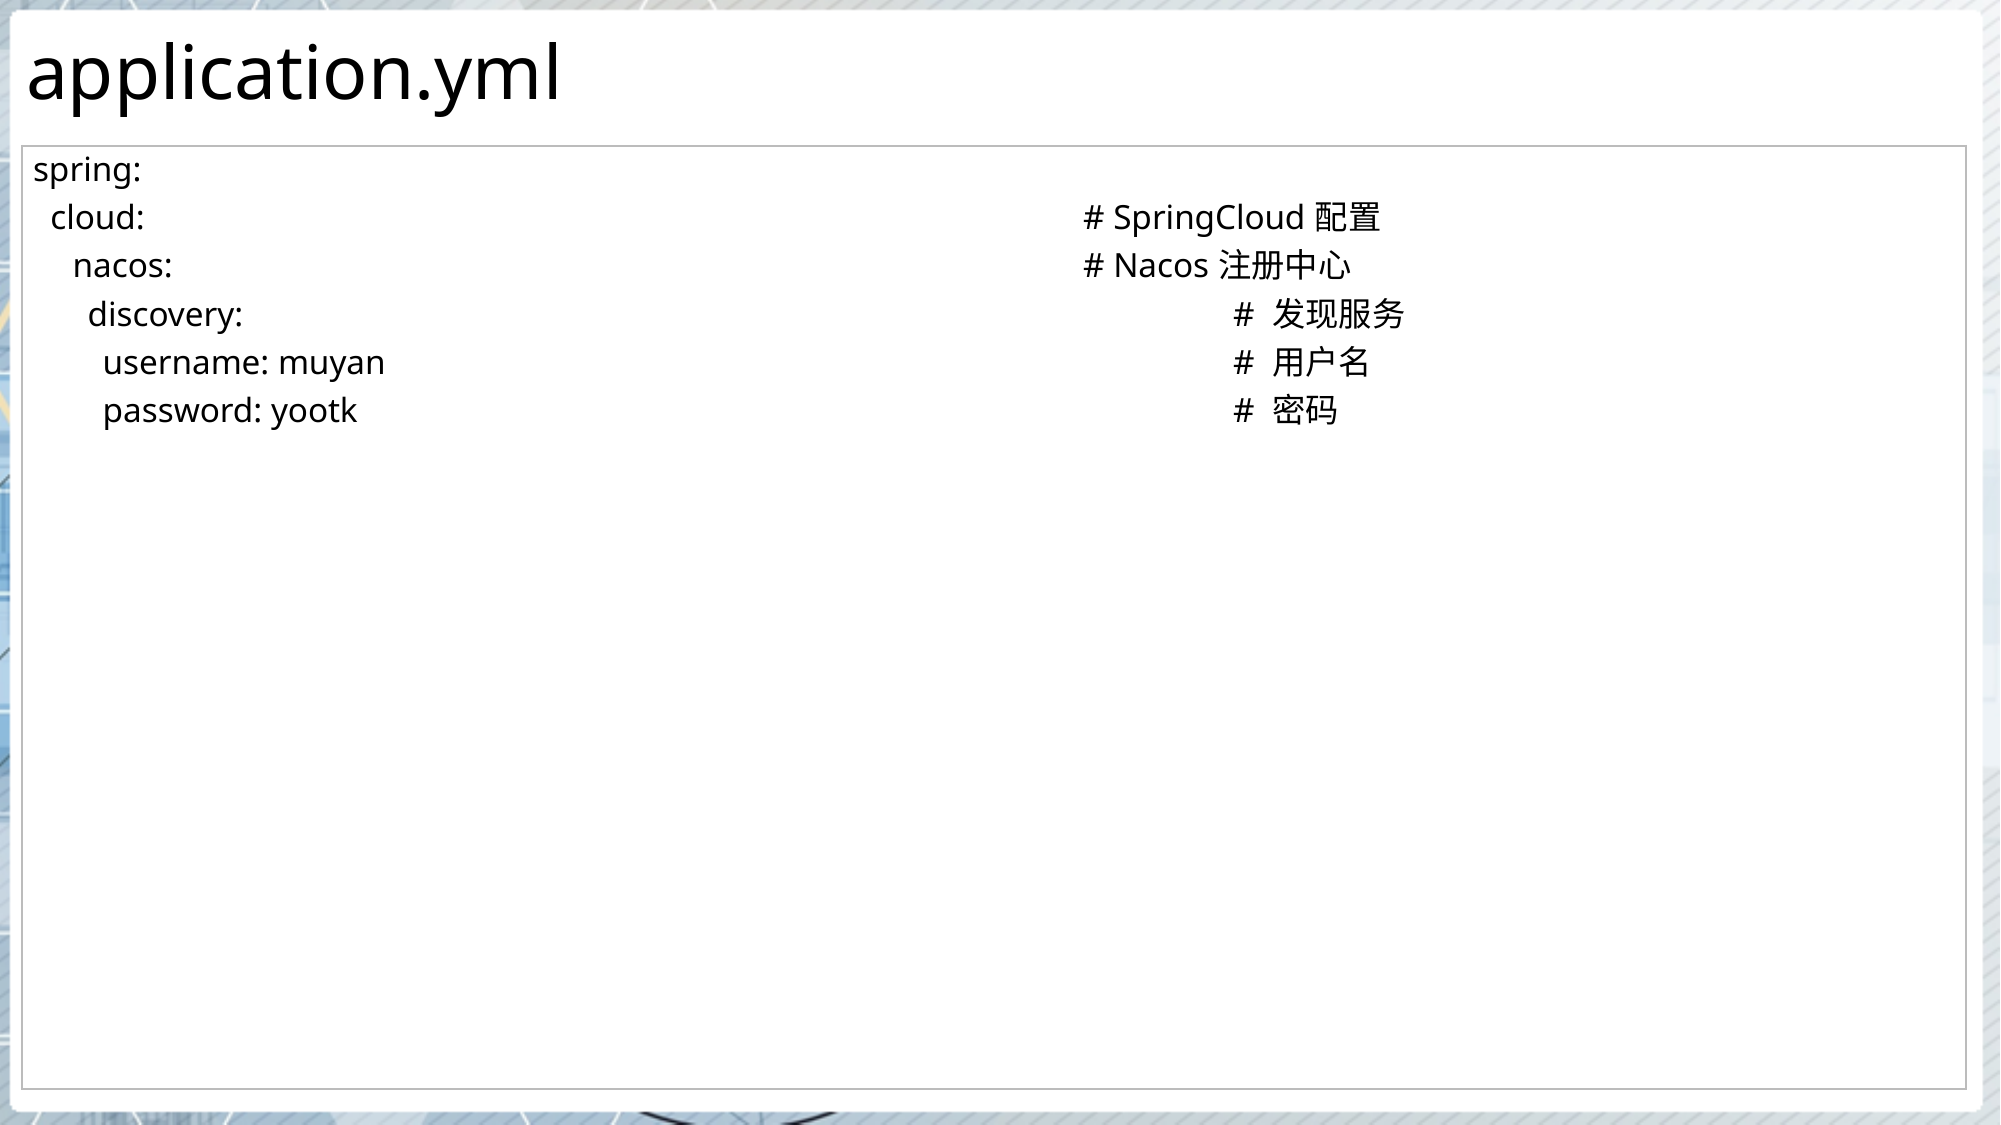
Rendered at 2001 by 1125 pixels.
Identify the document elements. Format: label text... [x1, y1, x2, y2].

picture [0, 0, 2000, 1125]
title application.yml [11, 11, 1983, 140]
table_header spring: cloud: # SpringCloud配置 nacos: # Nacos注册中心 discovery: # 发现服务 username: muyan # 用户名 password: yootk # 密码 [23, 147, 1965, 1088]
